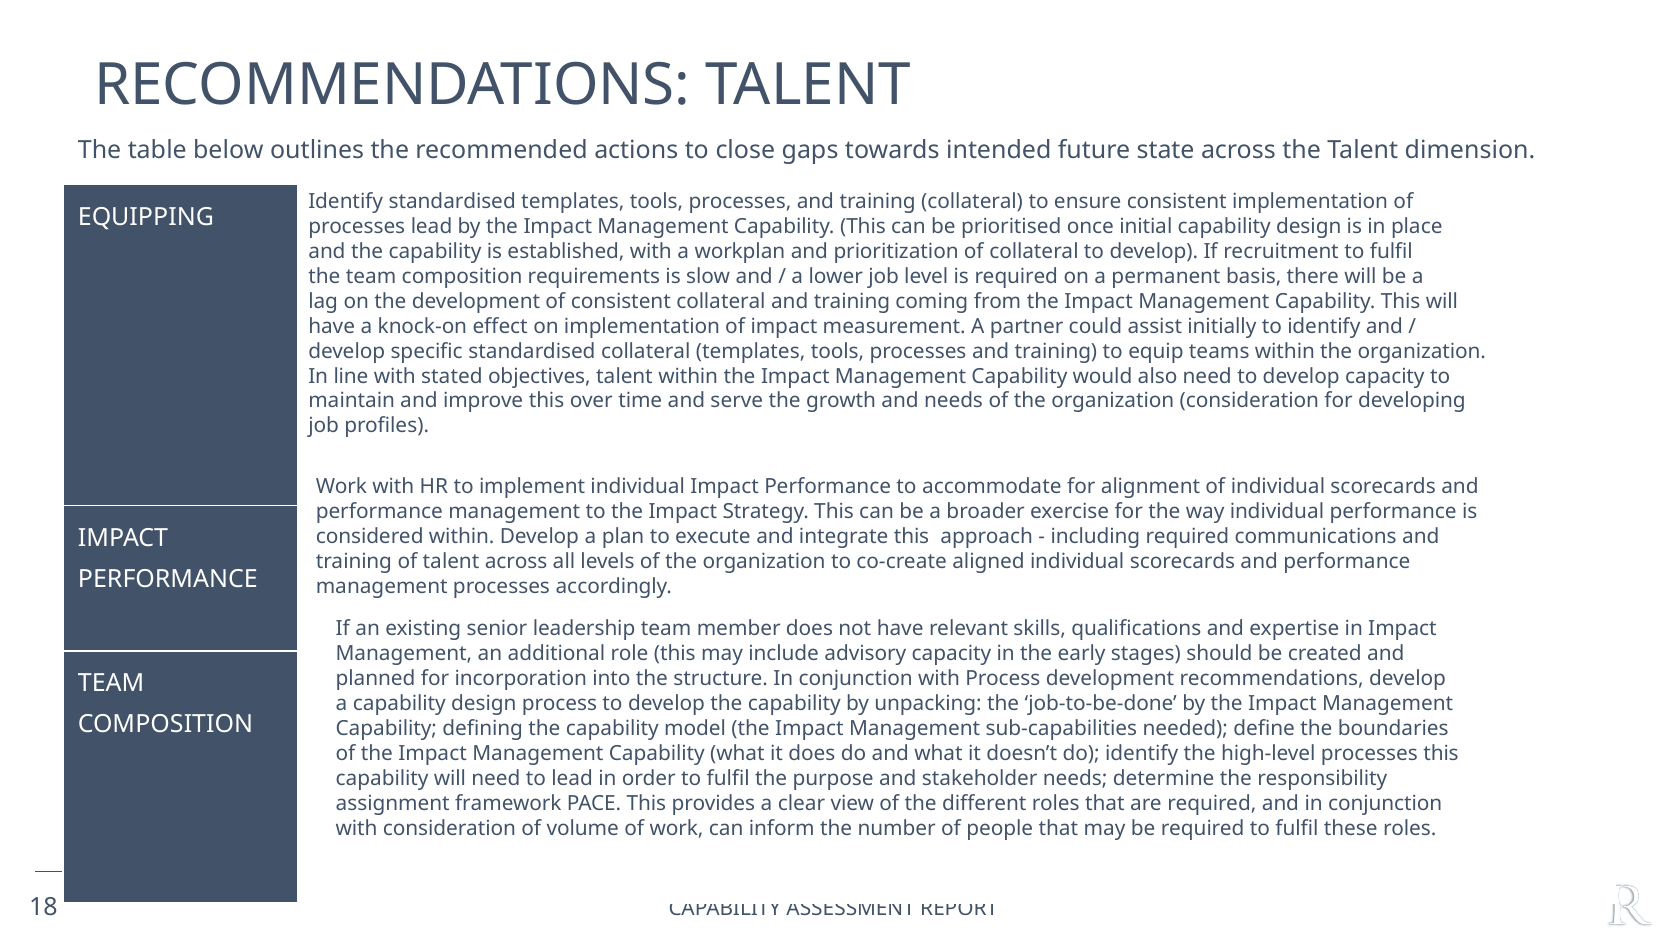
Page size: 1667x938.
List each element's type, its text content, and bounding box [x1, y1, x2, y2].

list Capability ASSESSMENT Report [412, 904, 1254, 932]
table_cell TEAM COMPOSITION [64, 652, 297, 902]
table_cell [299, 508, 1615, 650]
slide_number 18 [7, 882, 80, 933]
picture [1605, 882, 1654, 928]
title Recommendations: TALENT [79, 21, 1588, 141]
table_cell IMPACT PERFORMANCE [64, 506, 297, 650]
text_box If an existing senior leadership team member does not have relevant skills, qualifications and expertise in Impact Management, an additional role (this may include advisory capacity in the early stages) should be created and planned for incorporation into the structure. ​In conjunction with Process development recommendations, develop a capability design process to develop the capability by unpacking: the ‘job-to-be-done’ by the Impact Management Capability; defining the capability model (the Impact Management sub-capabilities needed); define the boundaries of the Impact Management Capability (what it does do and what it doesn’t do); identify the high-level processes this capability will need to lead in order to fulfil the purpose and stakeholder needs; determine the responsibility assignment framework PACE. This provides a clear view of the different roles that are required, and in conjunction with consideration of volume of work, can inform the number of people that may be required to fulfil these roles. [320, 607, 1480, 848]
text_box Work with HR to implement individual Impact Performance to accommodate for alignment of individual scorecards and performance management to the Impact Strategy. This can be a broader exercise for the way individual performance is considered within.​ Develop a plan to execute and integrate this approach - including required communications and training of talent across all levels of the organization to co-create aligned individual scorecards and performance management processes accordingly. [301, 465, 1499, 605]
text_box Identify standardised templates, tools, processes, and training (collateral) to ensure consistent implementation of processes lead by the Impact Management Capability. (This can be prioritised once initial capability design is in place and the capability is established, with a workplan and prioritization of collateral to develop).​ If recruitment to fulfil the team composition requirements is slow and / a lower job level is required on a permanent basis, there will be a lag on the development of consistent collateral and training coming from the Impact Management Capability. This will have a knock-on effect on implementation of impact measurement. ​A partner could assist initially to identify and / develop specific standardised collateral (templates, tools, processes and training) to equip teams within the organization. In line with stated objectives, talent within the Impact Management Capability would also need to develop capacity to maintain and improve this over time and serve the growth and needs of the organization (consideration for developing job profiles). [293, 179, 1507, 445]
table_header EQUIPPING [64, 185, 297, 505]
table_cell [299, 652, 1615, 902]
table_header [299, 185, 1615, 503]
list The table below outlines the recommended actions to close gaps towards intended future state across the Talent dimension. [63, 125, 1571, 181]
